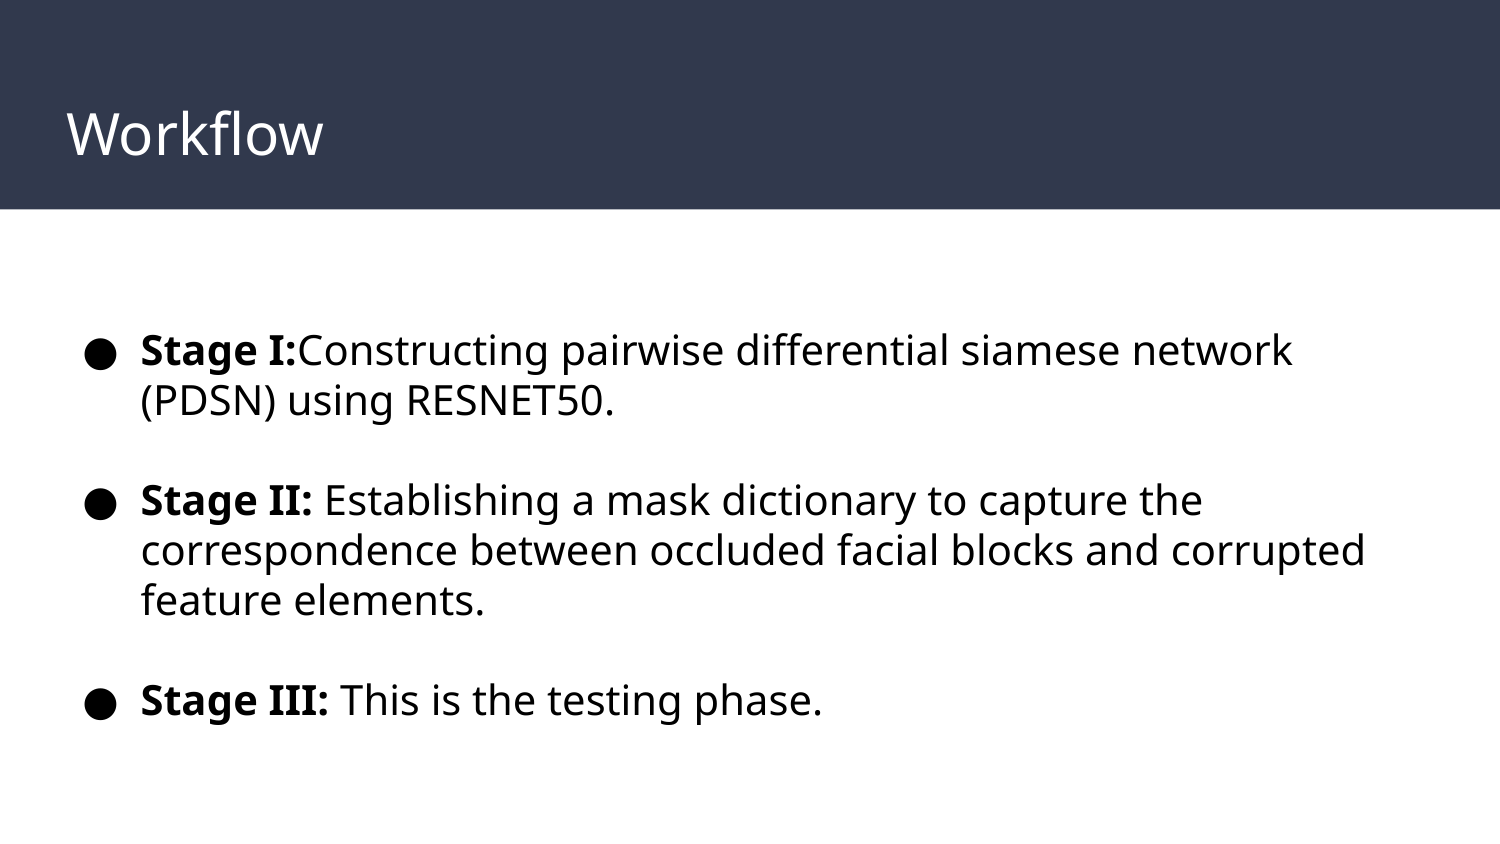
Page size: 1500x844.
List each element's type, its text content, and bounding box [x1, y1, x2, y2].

title Workflow [51, 82, 1449, 185]
text_box Stage I:Constructing pairwise differential siamese network (PDSN) using RESNET50. Stage II: Establishing a mask dictionary to capture the correspondence between occluded facial blocks and corrupted feature elements. Stage III: This is the testing phase. [50, 258, 1431, 771]
